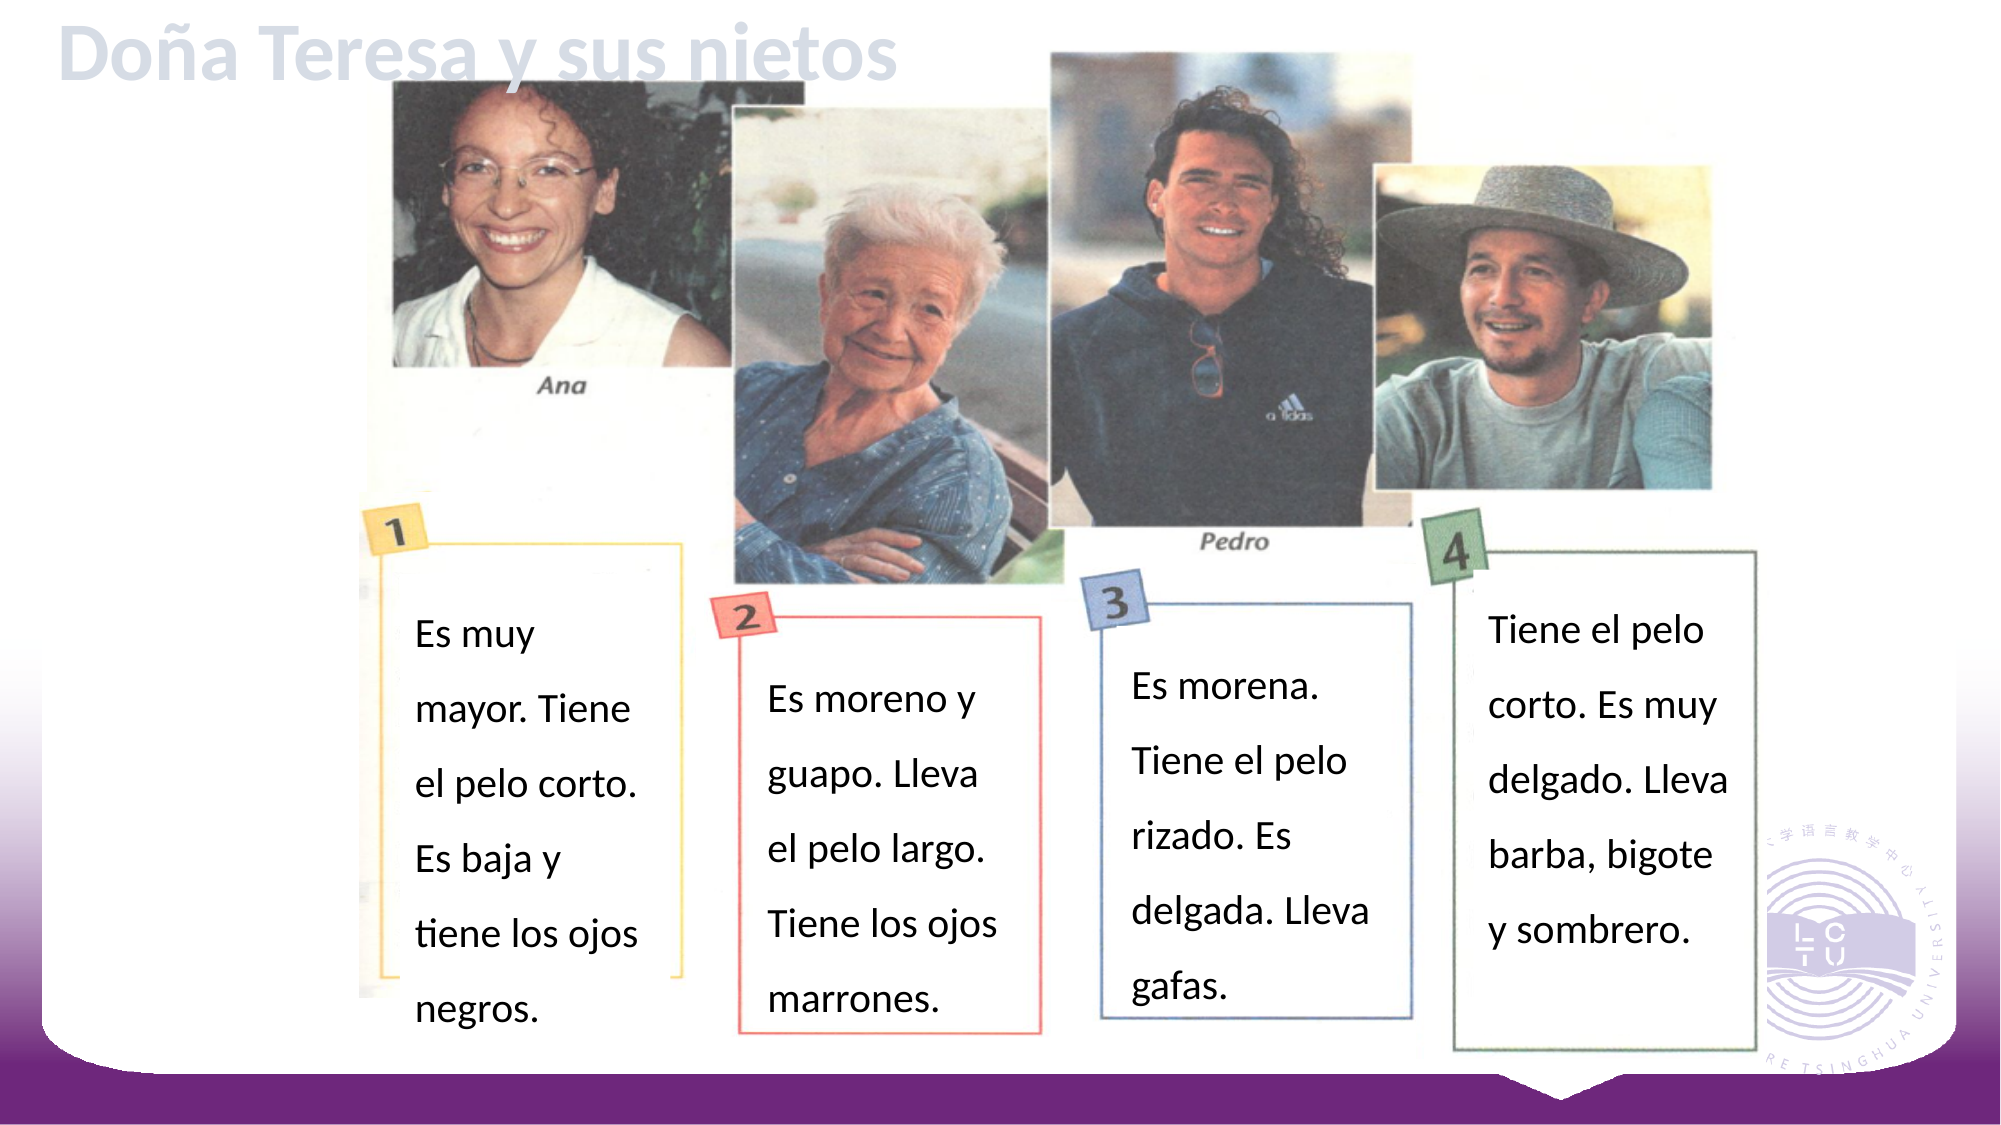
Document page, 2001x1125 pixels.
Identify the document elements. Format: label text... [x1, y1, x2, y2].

text_box Doña Teresa y sus nietos [42, 0, 915, 105]
text_box Es muy mayor. Tiene el pelo corto. Es baja y tiene los ojos negros. [399, 998, 671, 1039]
picture [0, 0, 2001, 1125]
